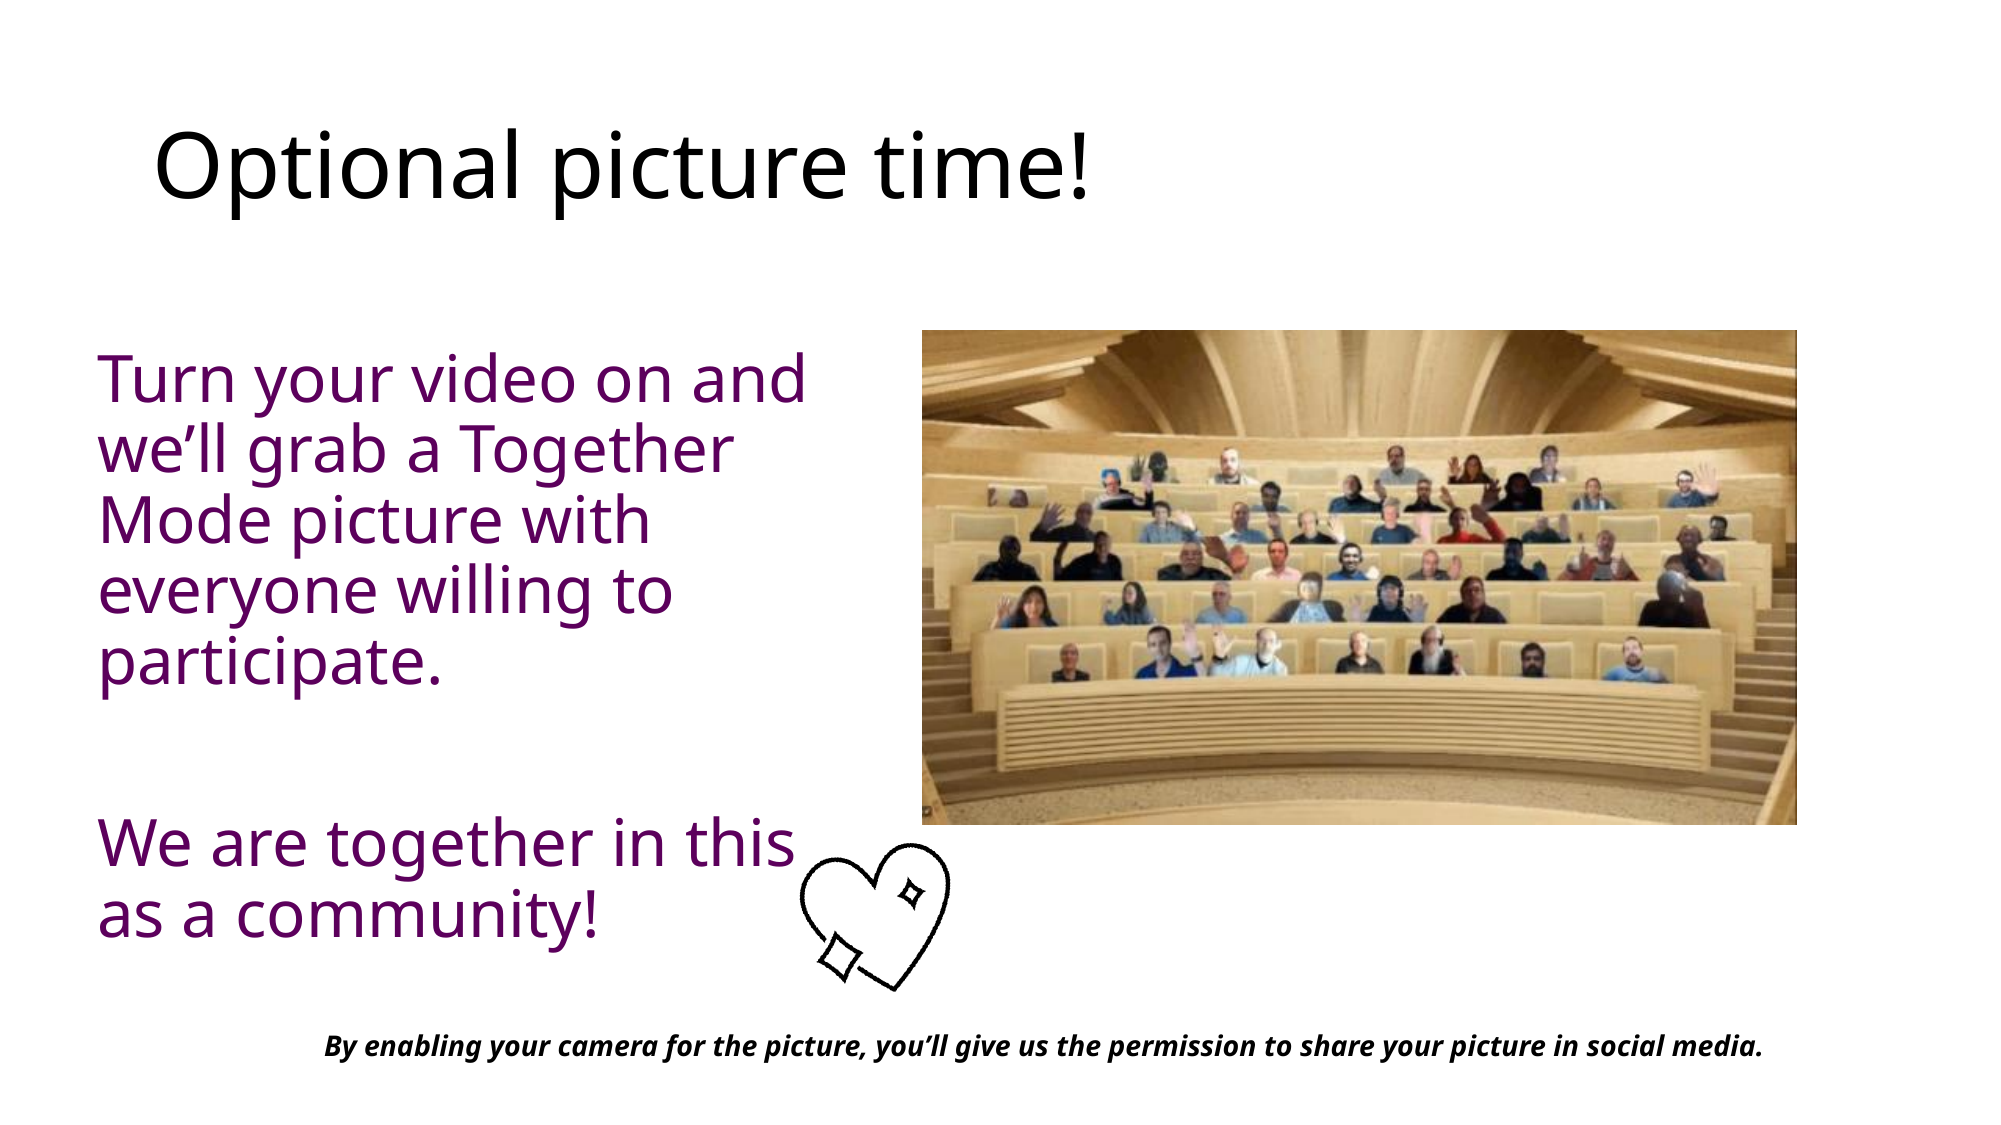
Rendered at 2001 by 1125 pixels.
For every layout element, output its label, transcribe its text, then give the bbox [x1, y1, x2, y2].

picture [756, 330, 1797, 1027]
title Optional picture time! [137, 59, 1863, 278]
list Turn your video on and we’ll grab a Together Mode picture with everyone willing to participate. We are together in this as a community! [73, 331, 839, 999]
text_box By enabling your camera for the picture, you’ll give us the permission to share your picture in social media. [294, 1015, 1796, 1078]
